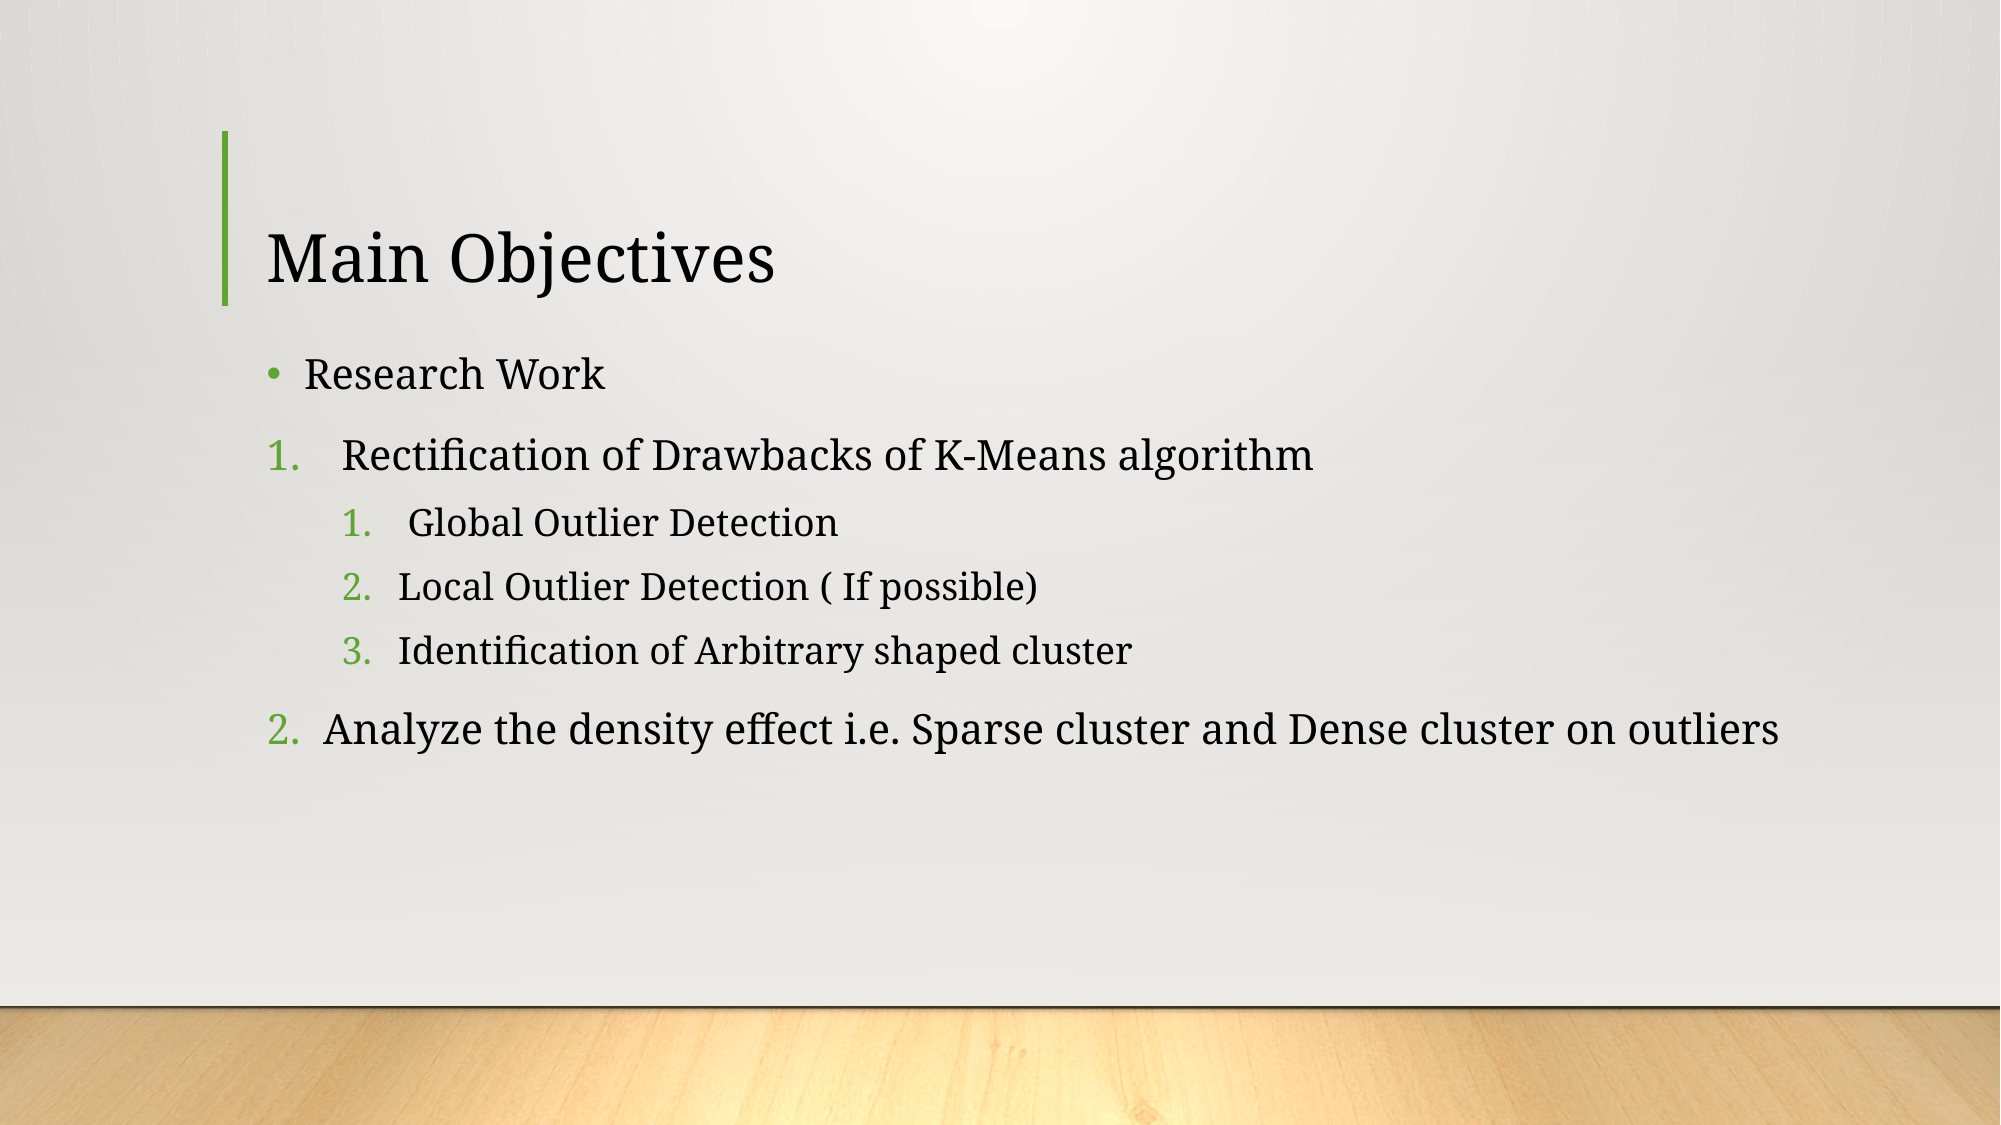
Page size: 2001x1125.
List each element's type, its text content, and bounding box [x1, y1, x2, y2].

list Research Work Rectification of Drawbacks of K-Means algorithm Global Outlier Detection Local Outlier Detection ( If possible) Identification of Arbitrary shaped cluster Analyze the density effect i.e. Sparse cluster and Dense cluster on outliers [251, 330, 1814, 897]
picture [0, 1006, 2000, 1125]
title Main Objectives [251, 131, 1814, 305]
